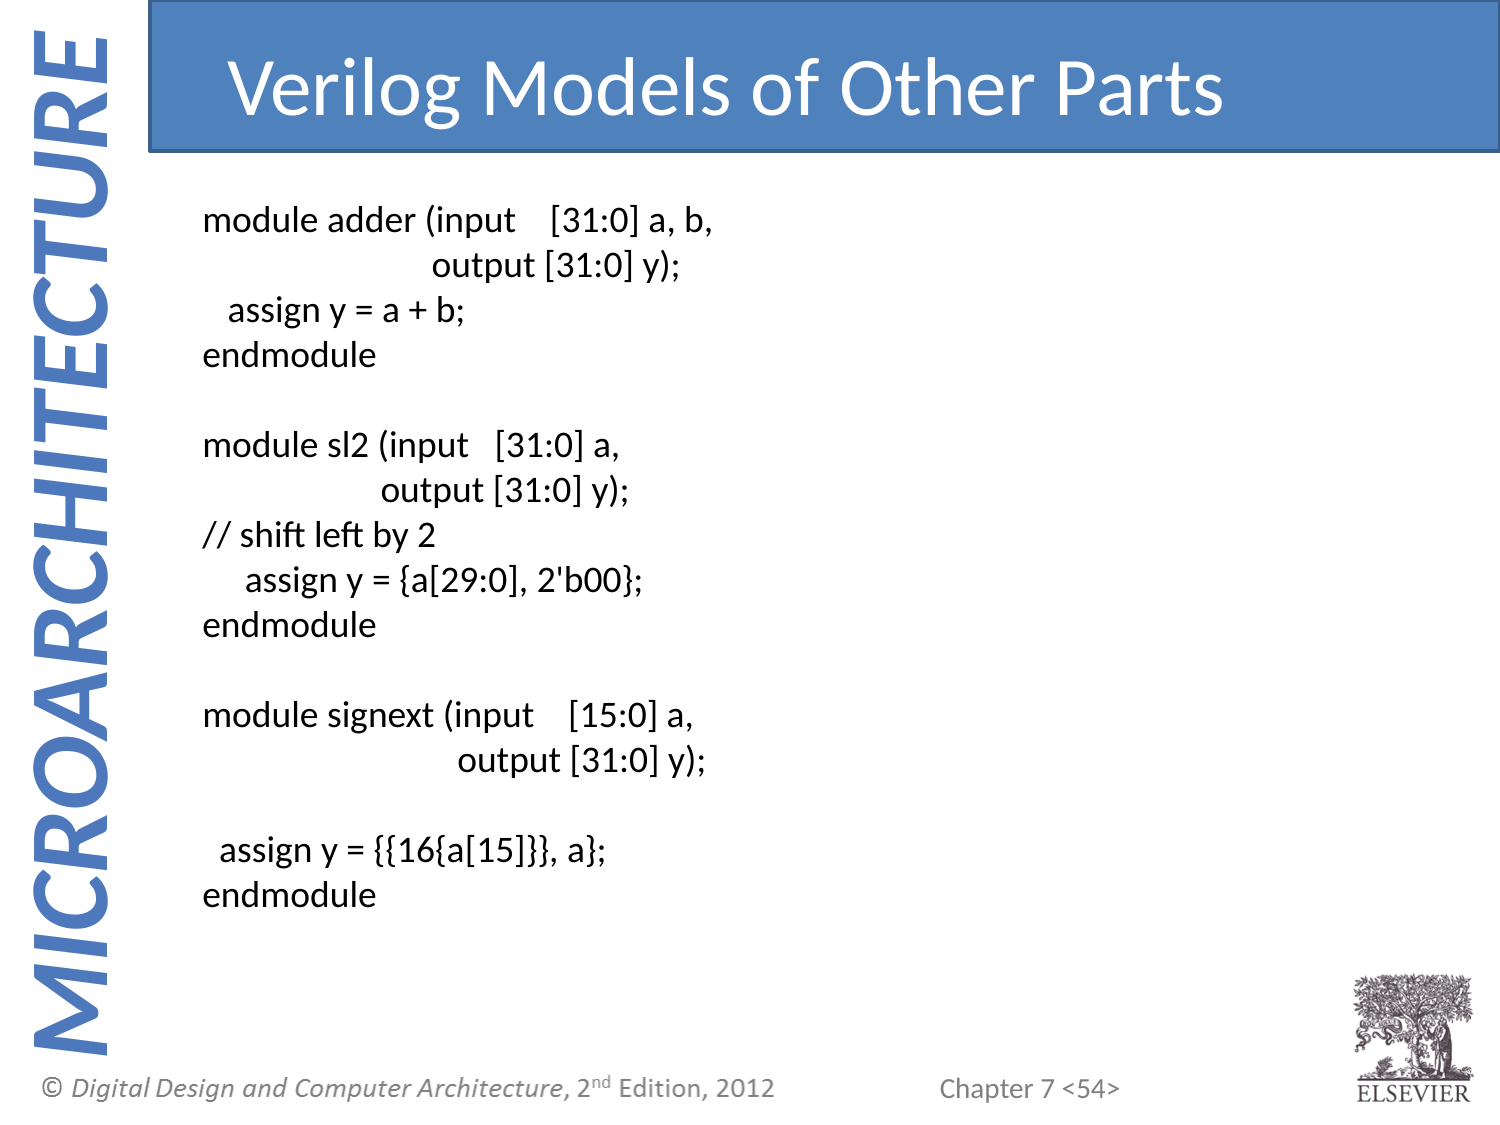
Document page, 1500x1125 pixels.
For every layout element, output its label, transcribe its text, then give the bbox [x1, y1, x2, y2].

picture [0, 0, 1500, 1125]
text_box module adder (input [31:0] a, b, output [31:0] y); assign y = a + b; endmodule module sl2 (input [31:0] a, output [31:0] y); // shift left by 2 assign y = {a[29:0], 2'b00}; endmodule module signext (input [15:0] a, output [31:0] y); assign y = {{16{a[15]}}, a}; endmodule [187, 187, 1400, 923]
text_box Verilog Models of Other Parts [212, 24, 1450, 140]
